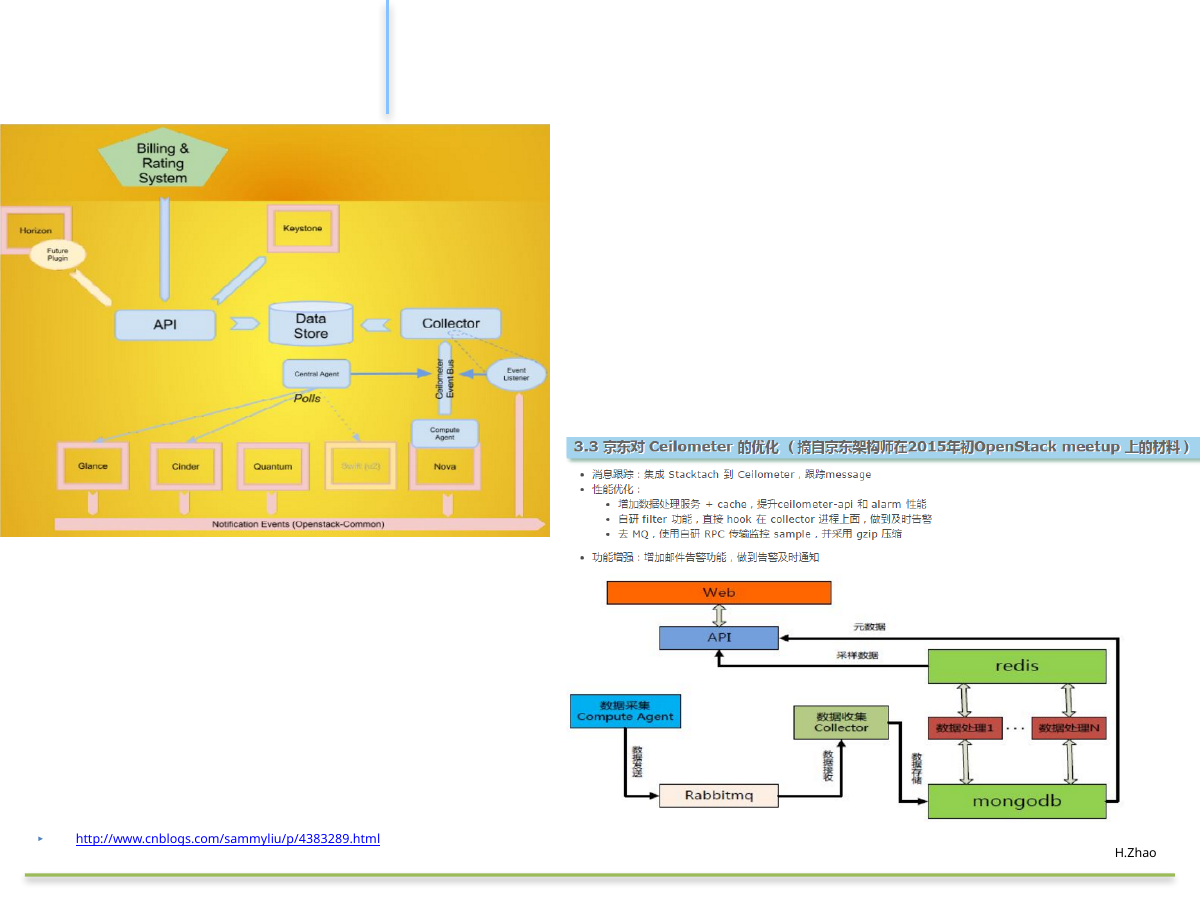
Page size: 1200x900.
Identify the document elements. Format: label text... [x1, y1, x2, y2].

picture [0, 124, 551, 538]
list http://www.cnblogs.com/sammyliu/p/4383289.html [24, 825, 1175, 863]
picture [562, 437, 1200, 833]
